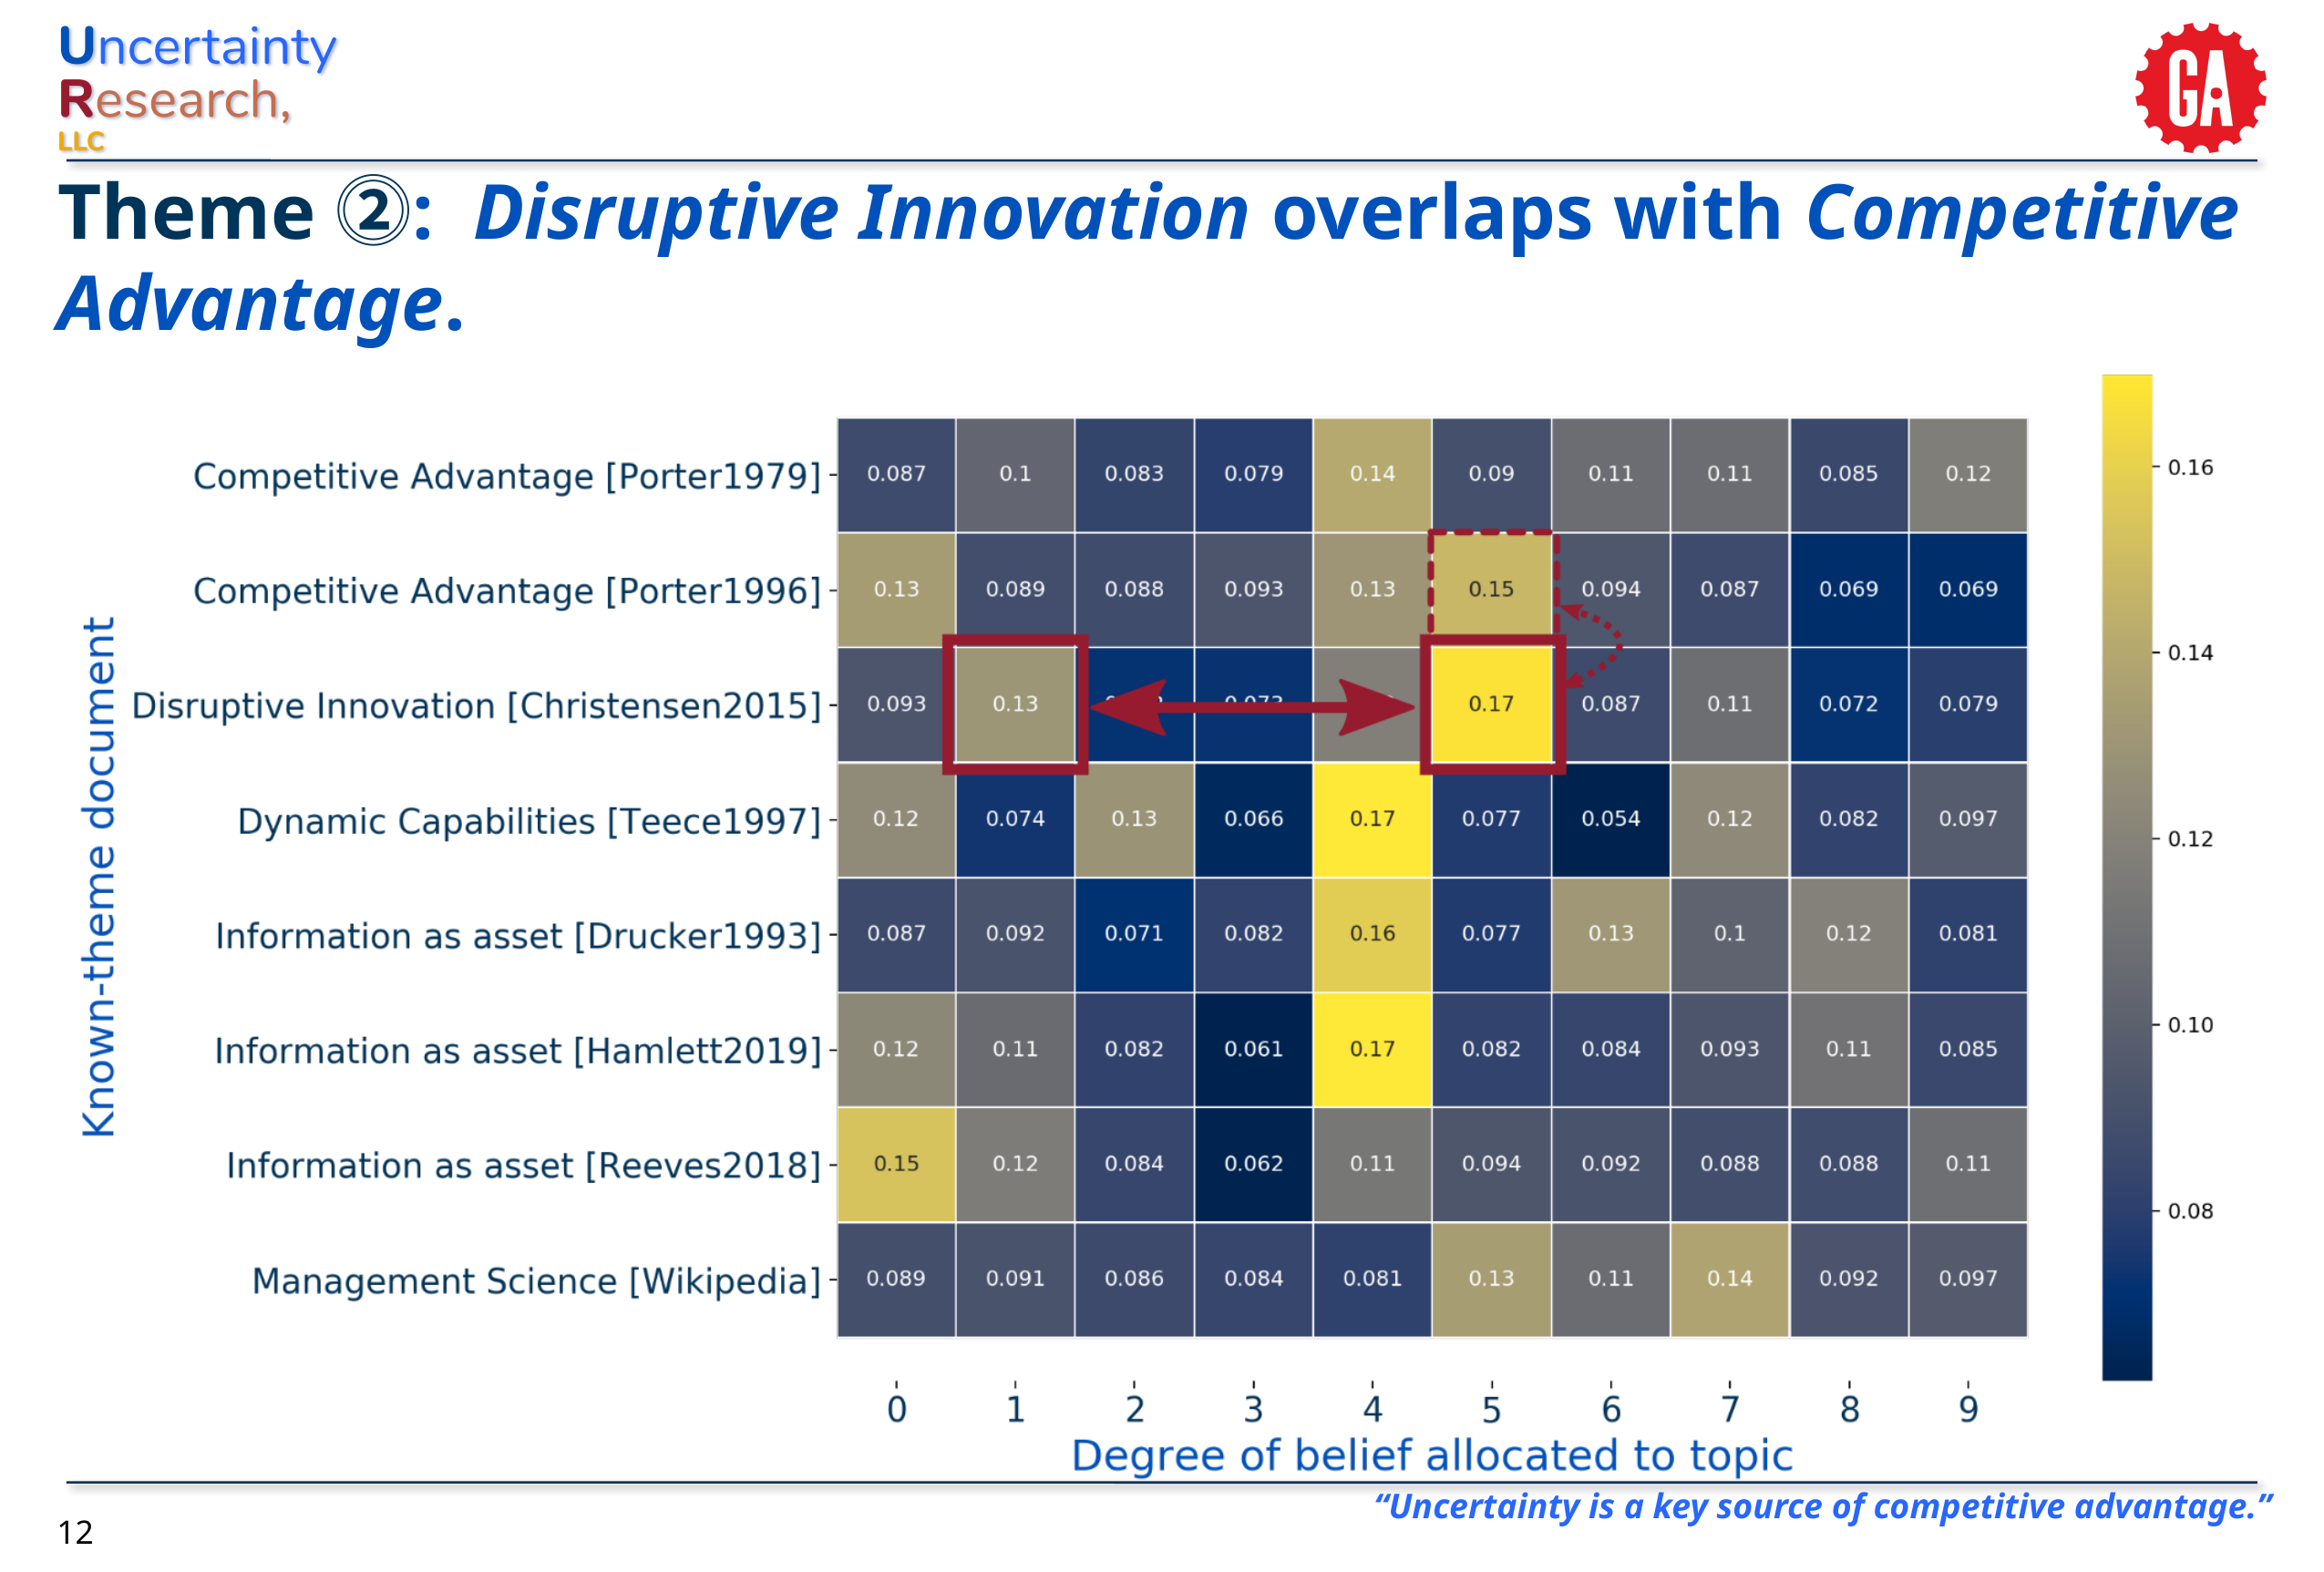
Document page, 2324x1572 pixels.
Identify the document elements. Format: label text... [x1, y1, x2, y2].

picture [57, 24, 342, 156]
picture [2135, 23, 2267, 153]
picture [57, 352, 2324, 1499]
title Theme ⓶: Disruptive Innovation overlaps with Competitive Advantage. [57, 180, 2267, 352]
